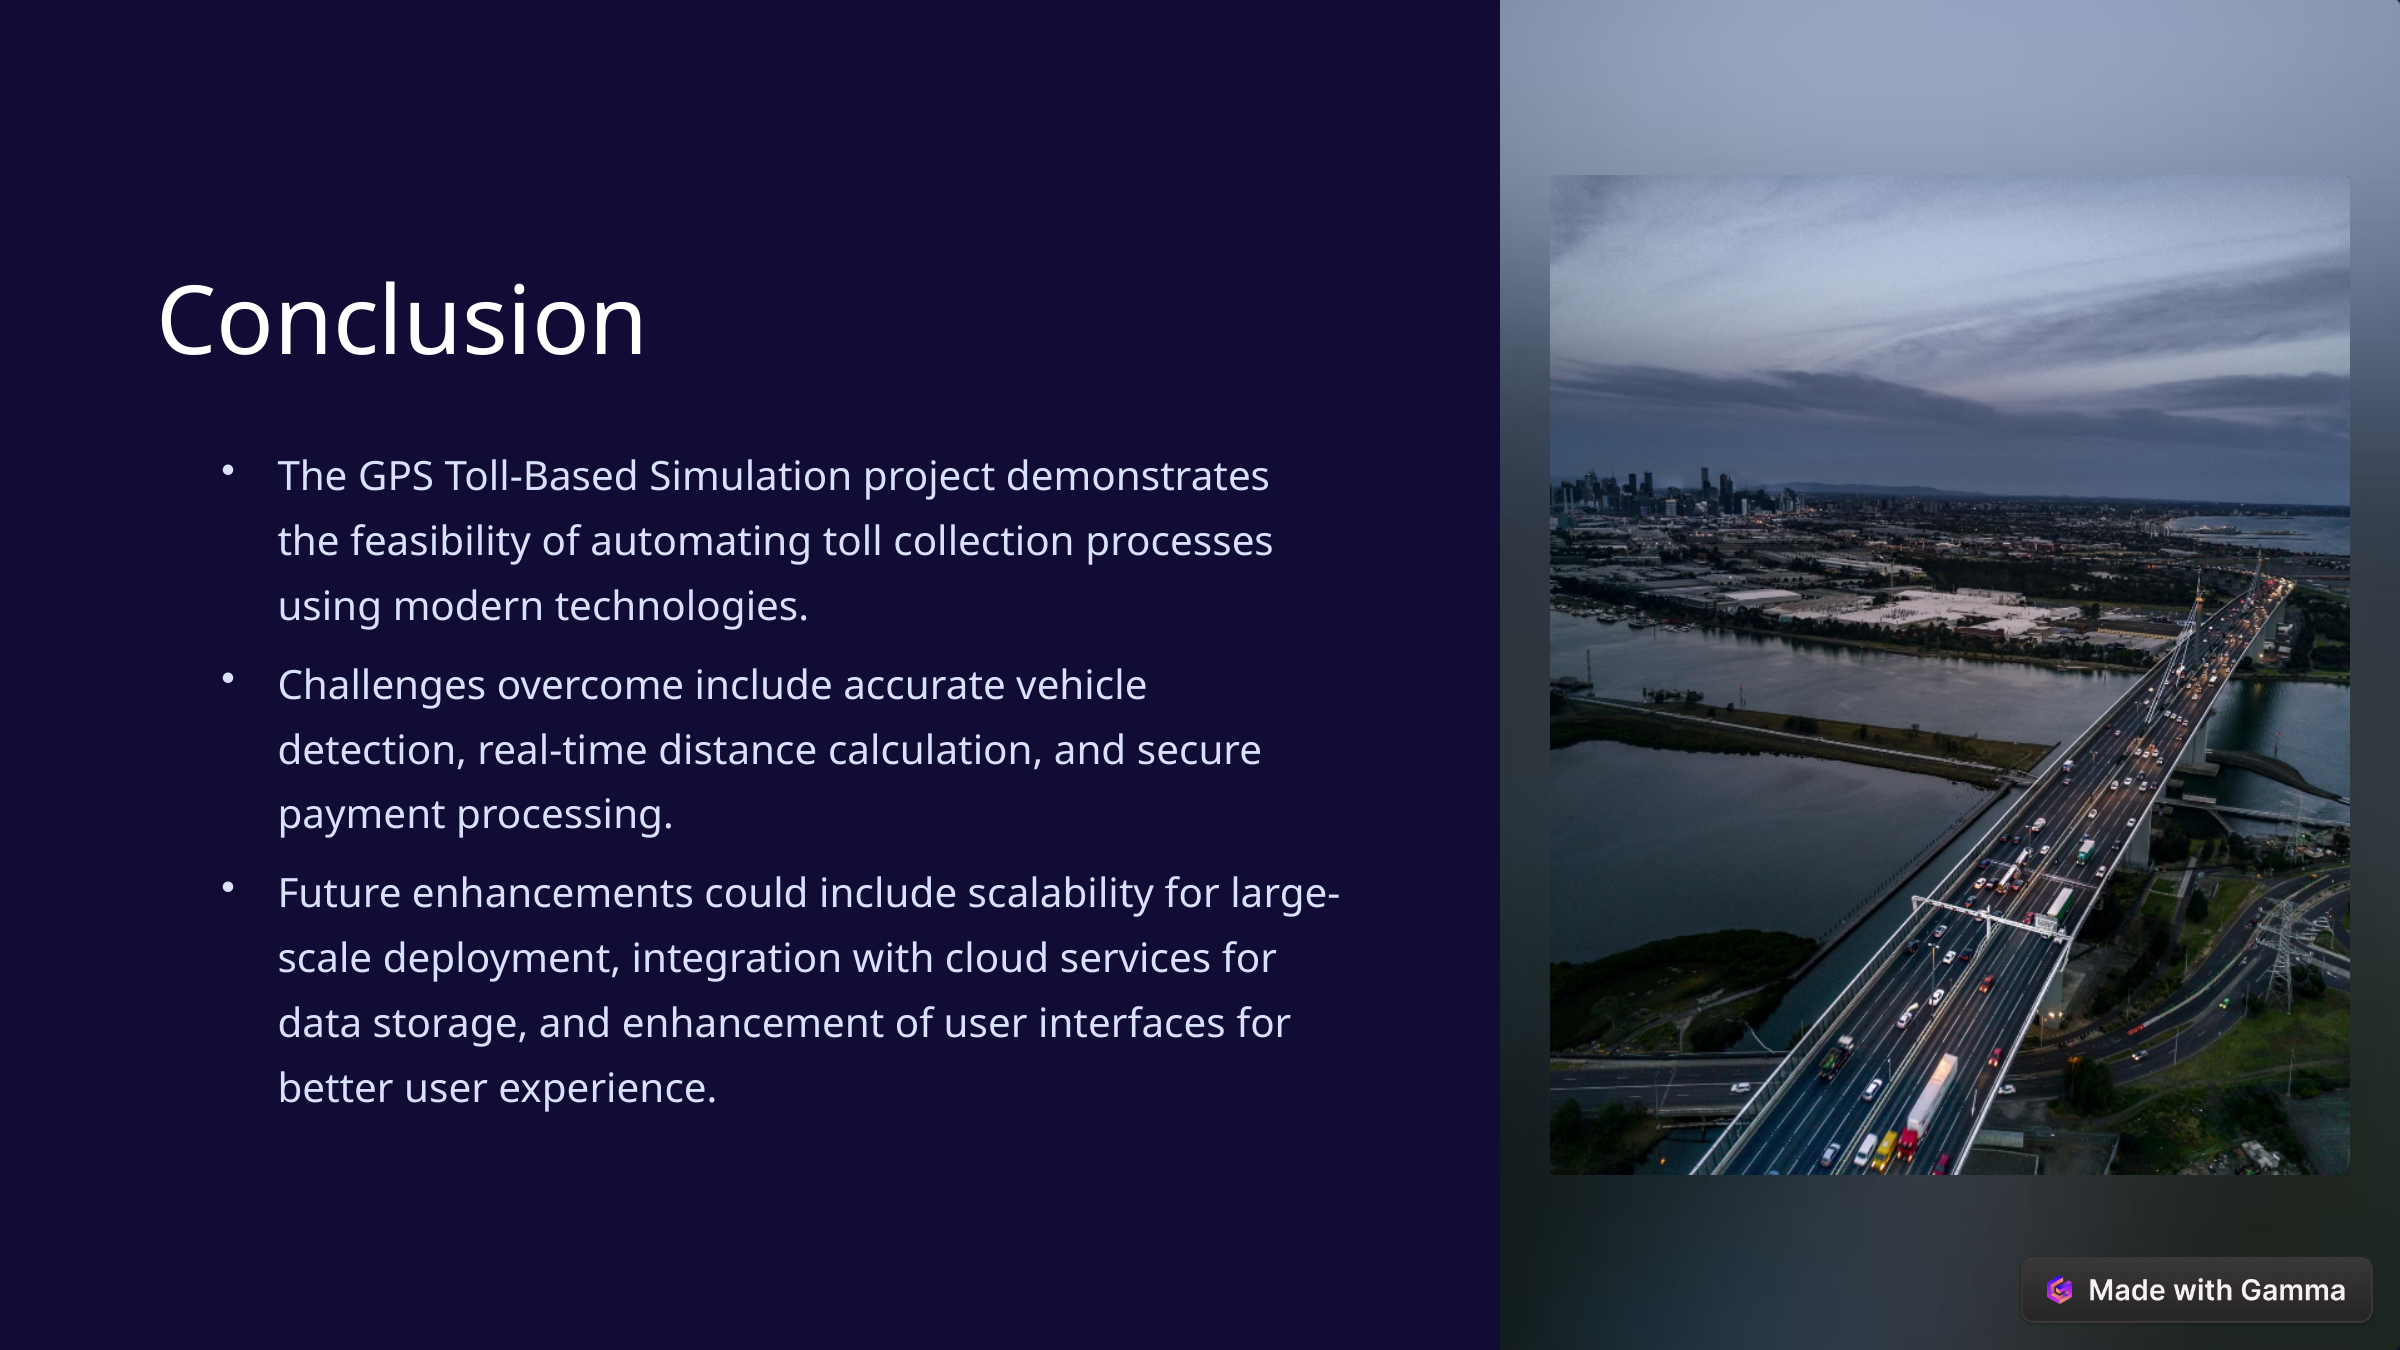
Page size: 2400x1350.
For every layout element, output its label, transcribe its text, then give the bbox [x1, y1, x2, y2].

text_box Future enhancements could include scalability for large-scale deployment, integration with cloud services for data storage, and enhancement of user interfaces for better user experience. [206, 843, 1359, 1104]
text_box Conclusion [141, 246, 1095, 366]
text_box The GPS Toll-Based Simulation project demonstrates the feasibility of automating toll collection processes using modern technologies. [206, 426, 1359, 622]
text_box Challenges overcome include accurate vehicle detection, real-time distance calculation, and secure payment processing. [206, 635, 1359, 830]
picture [1499, 0, 2400, 1350]
text_box [0, 0, 1499, 1350]
